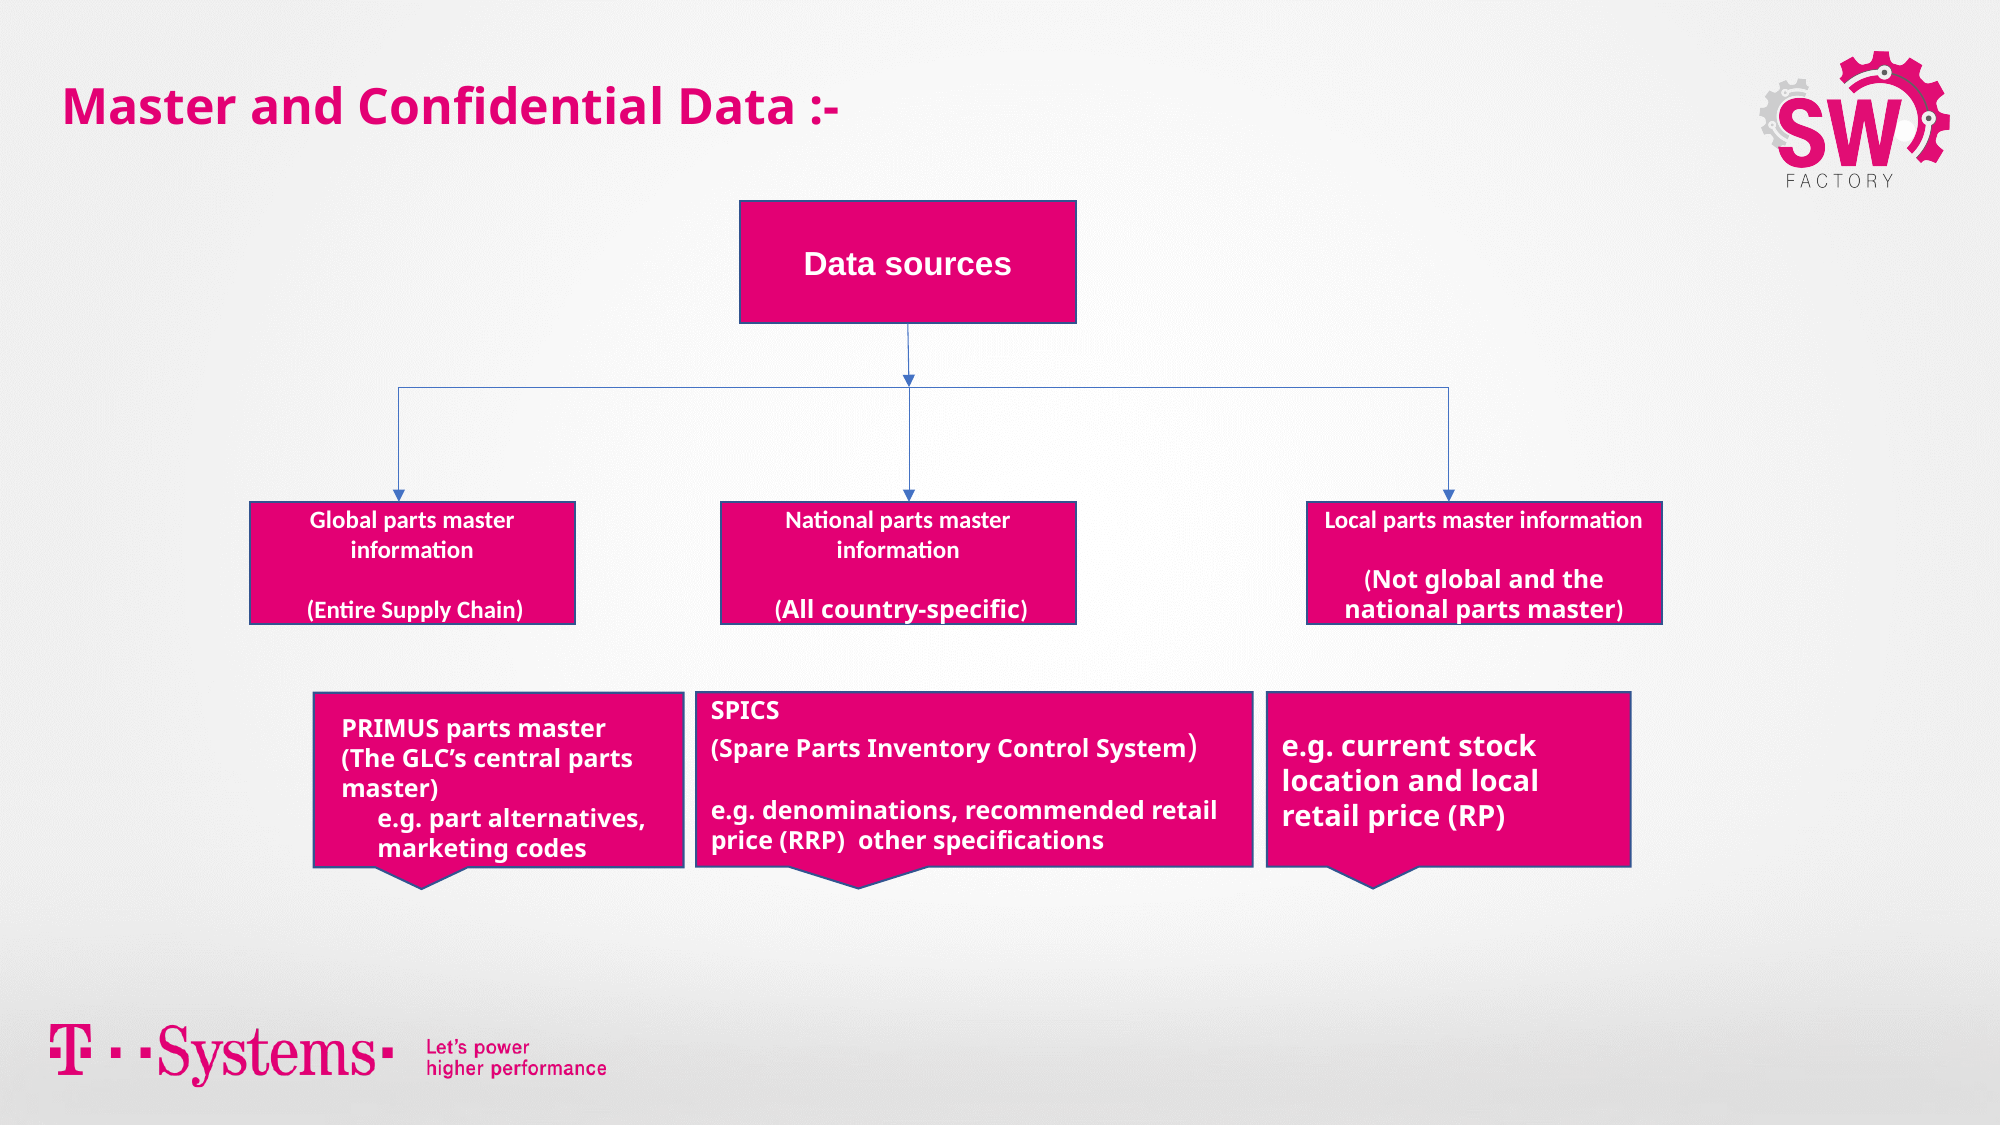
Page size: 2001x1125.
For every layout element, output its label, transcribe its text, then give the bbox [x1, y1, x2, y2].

picture [50, 1024, 606, 1088]
text_box e.g. part alternatives, marketing codes [362, 810, 665, 900]
text_box Master and Confidential Data :- [45, 70, 1662, 146]
text_box Local parts master information (Not global and the national parts master) [1306, 501, 1663, 625]
text_box [312, 691, 685, 869]
text_box National parts master information (All country-specific) [720, 501, 1077, 625]
text_box SPICS (Spare Parts Inventory Control System) e.g. denominations, recommended retail price (RRP) other specifications [695, 691, 1254, 890]
text_box PRIMUS parts master (The GLC’s central parts master) [326, 705, 678, 810]
text_box e.g. current stock location and local retail price (RP) [1265, 691, 1632, 890]
text_box Data sources [739, 200, 1077, 324]
text_box Global parts master information (Entire Supply Chain) [249, 501, 576, 625]
picture [1759, 51, 1950, 188]
